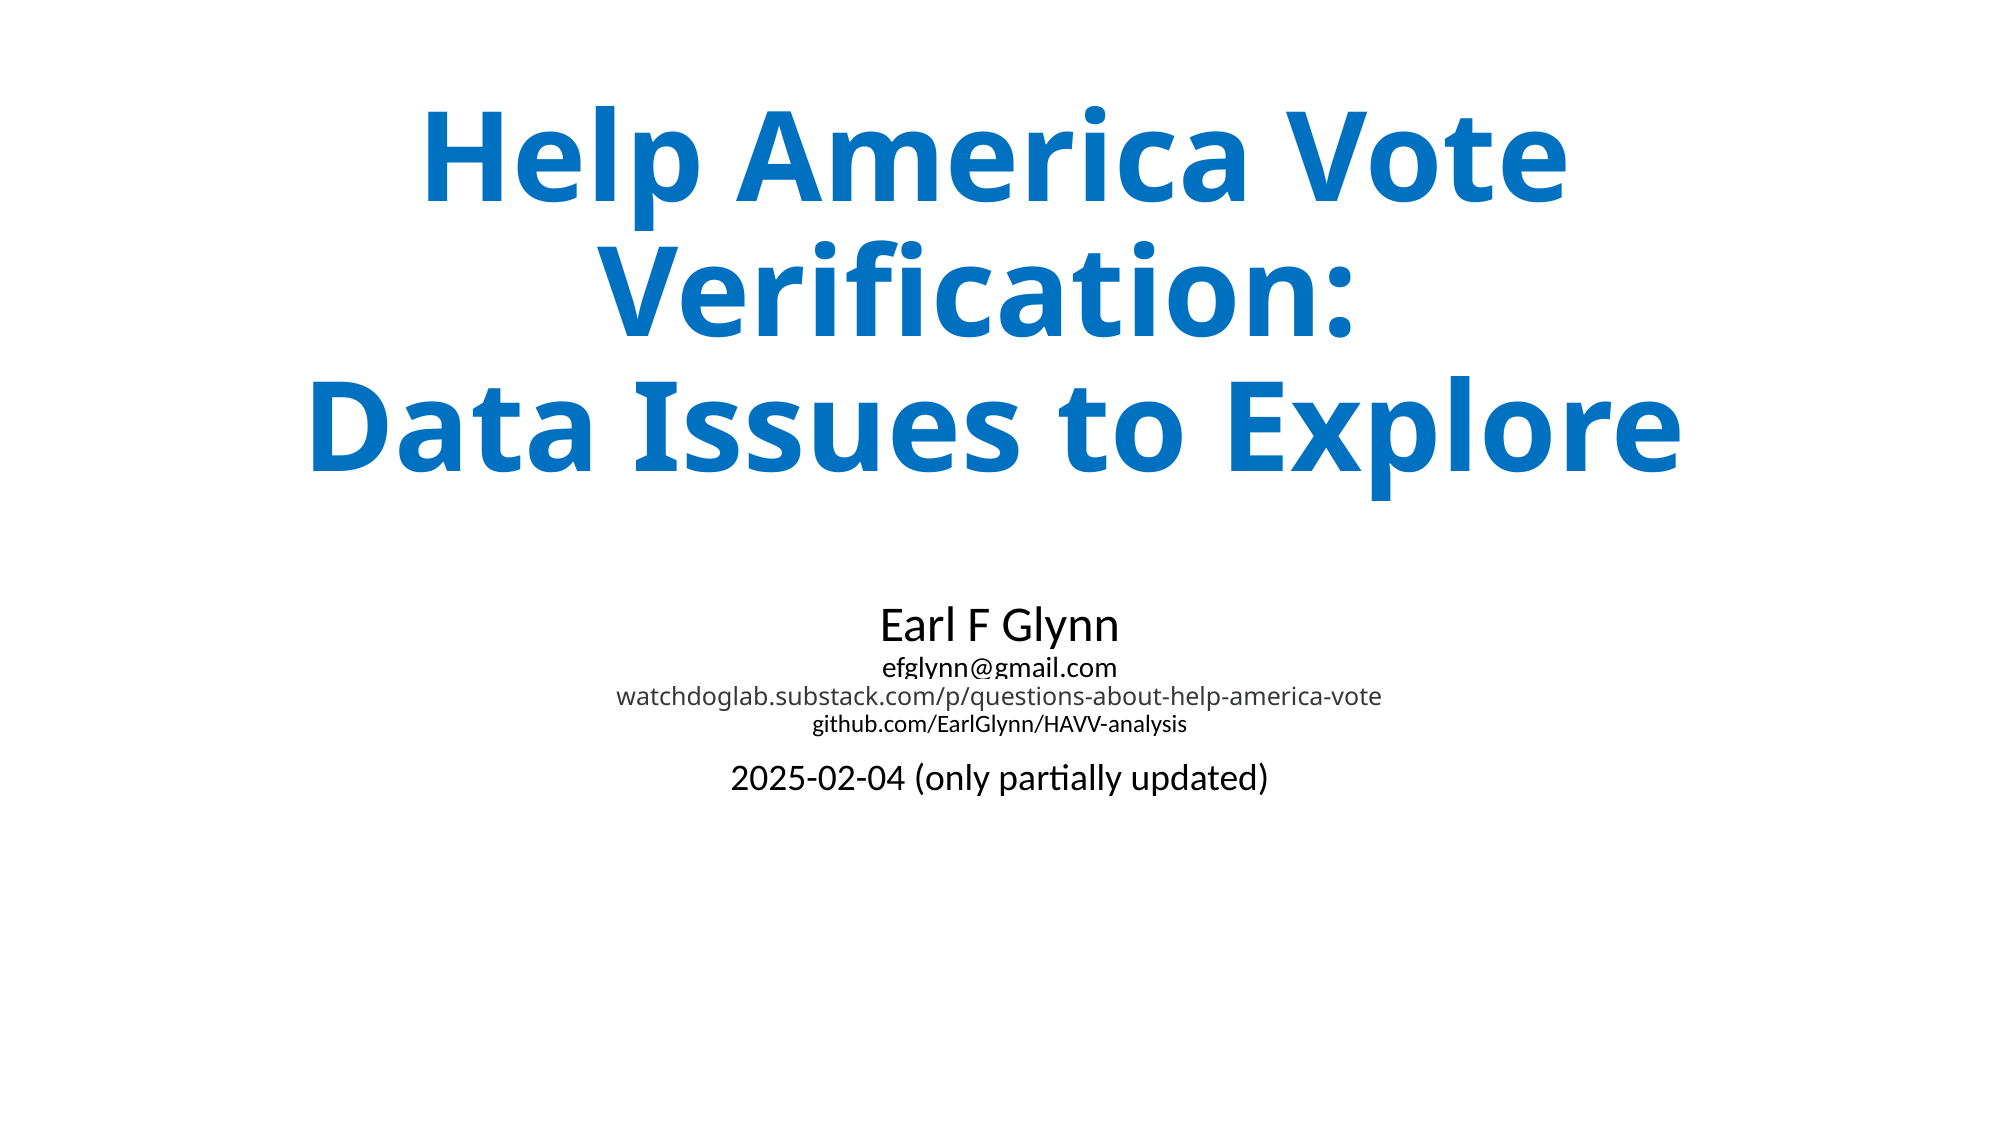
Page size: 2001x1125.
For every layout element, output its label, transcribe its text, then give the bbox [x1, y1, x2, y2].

subtitle Earl F Glynn efglynn@gmail.com watchdoglab.substack.com/p/questions-about-help-america-vote github.com/EarlGlynn/HAVV-analysis 2025-02-04 (only partially updated) [249, 590, 1750, 863]
title Help America Vote Verification: Data Issues to Explore [161, 184, 1828, 576]
